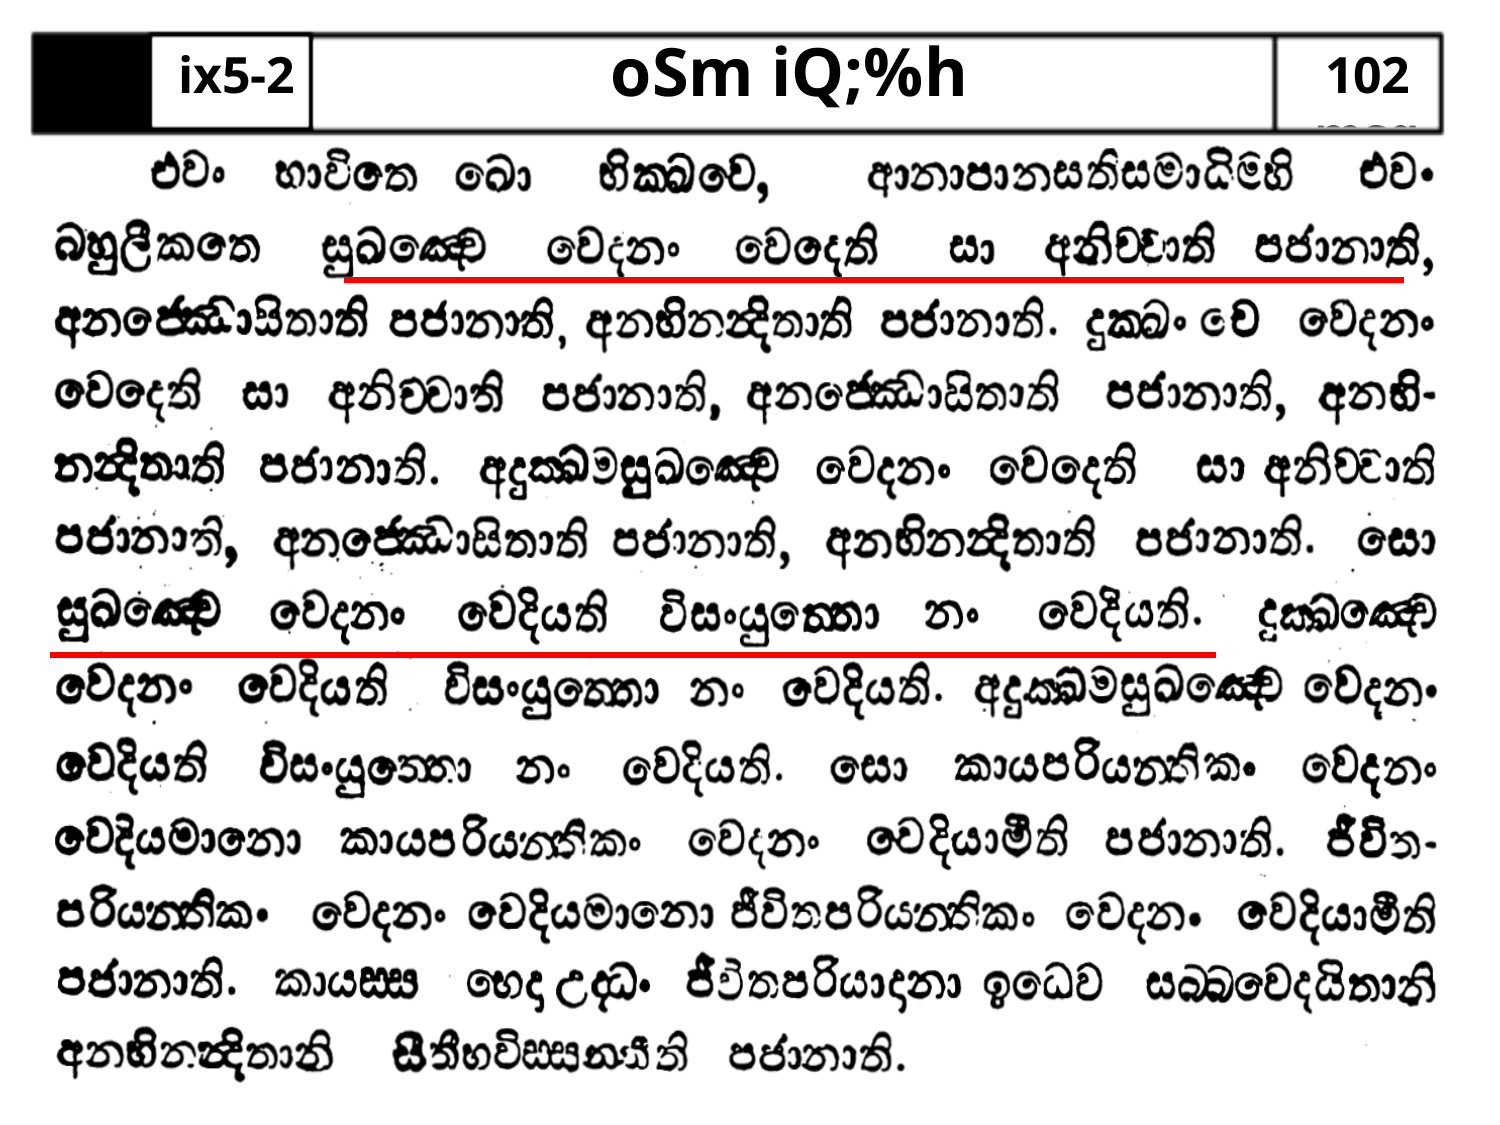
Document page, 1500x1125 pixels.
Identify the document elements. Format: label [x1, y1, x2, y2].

picture [24, 22, 1451, 143]
text_box [49, 149, 1451, 1100]
